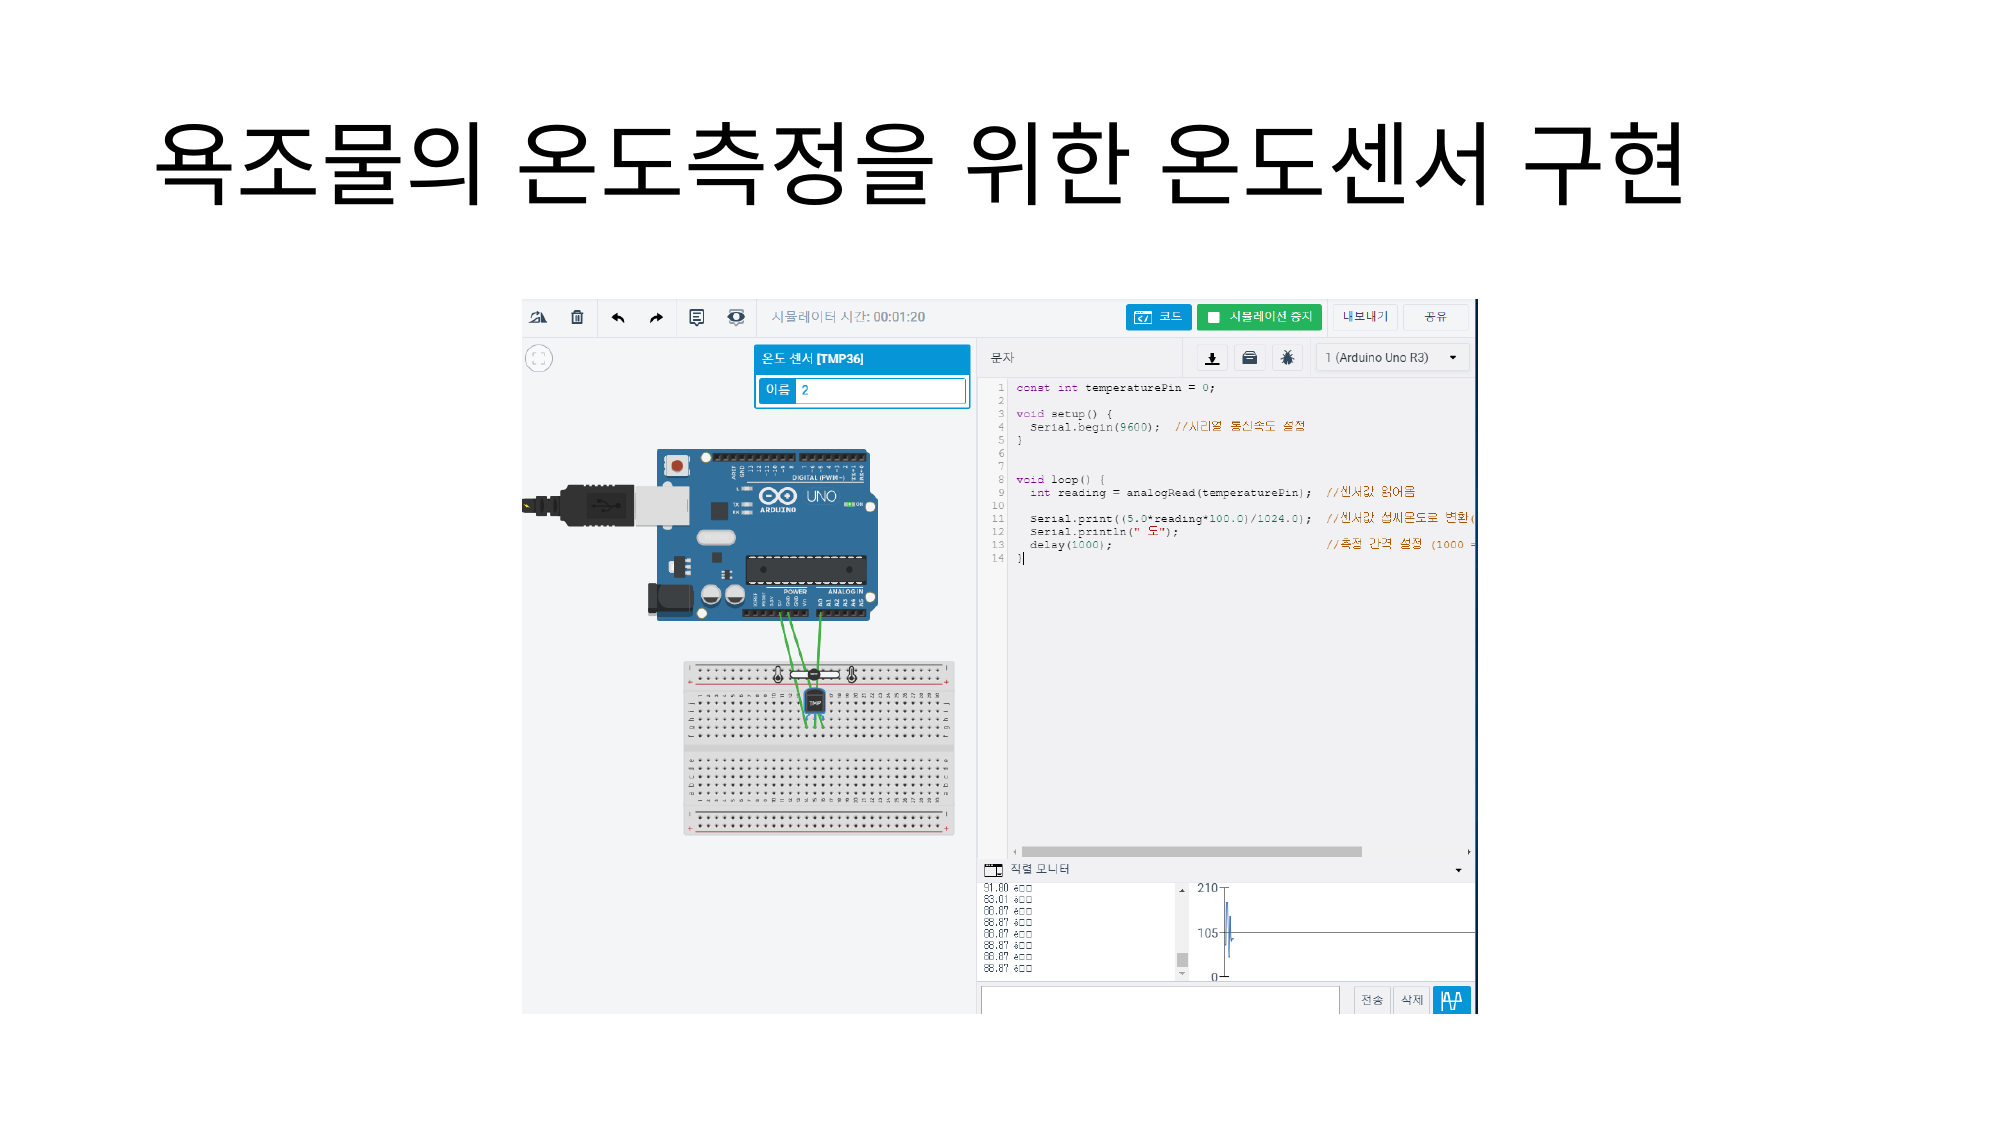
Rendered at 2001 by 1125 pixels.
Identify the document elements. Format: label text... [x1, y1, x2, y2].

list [522, 299, 1478, 1014]
title 욕조물의 온도측정을 위한 온도센서 구현 [137, 59, 1863, 278]
